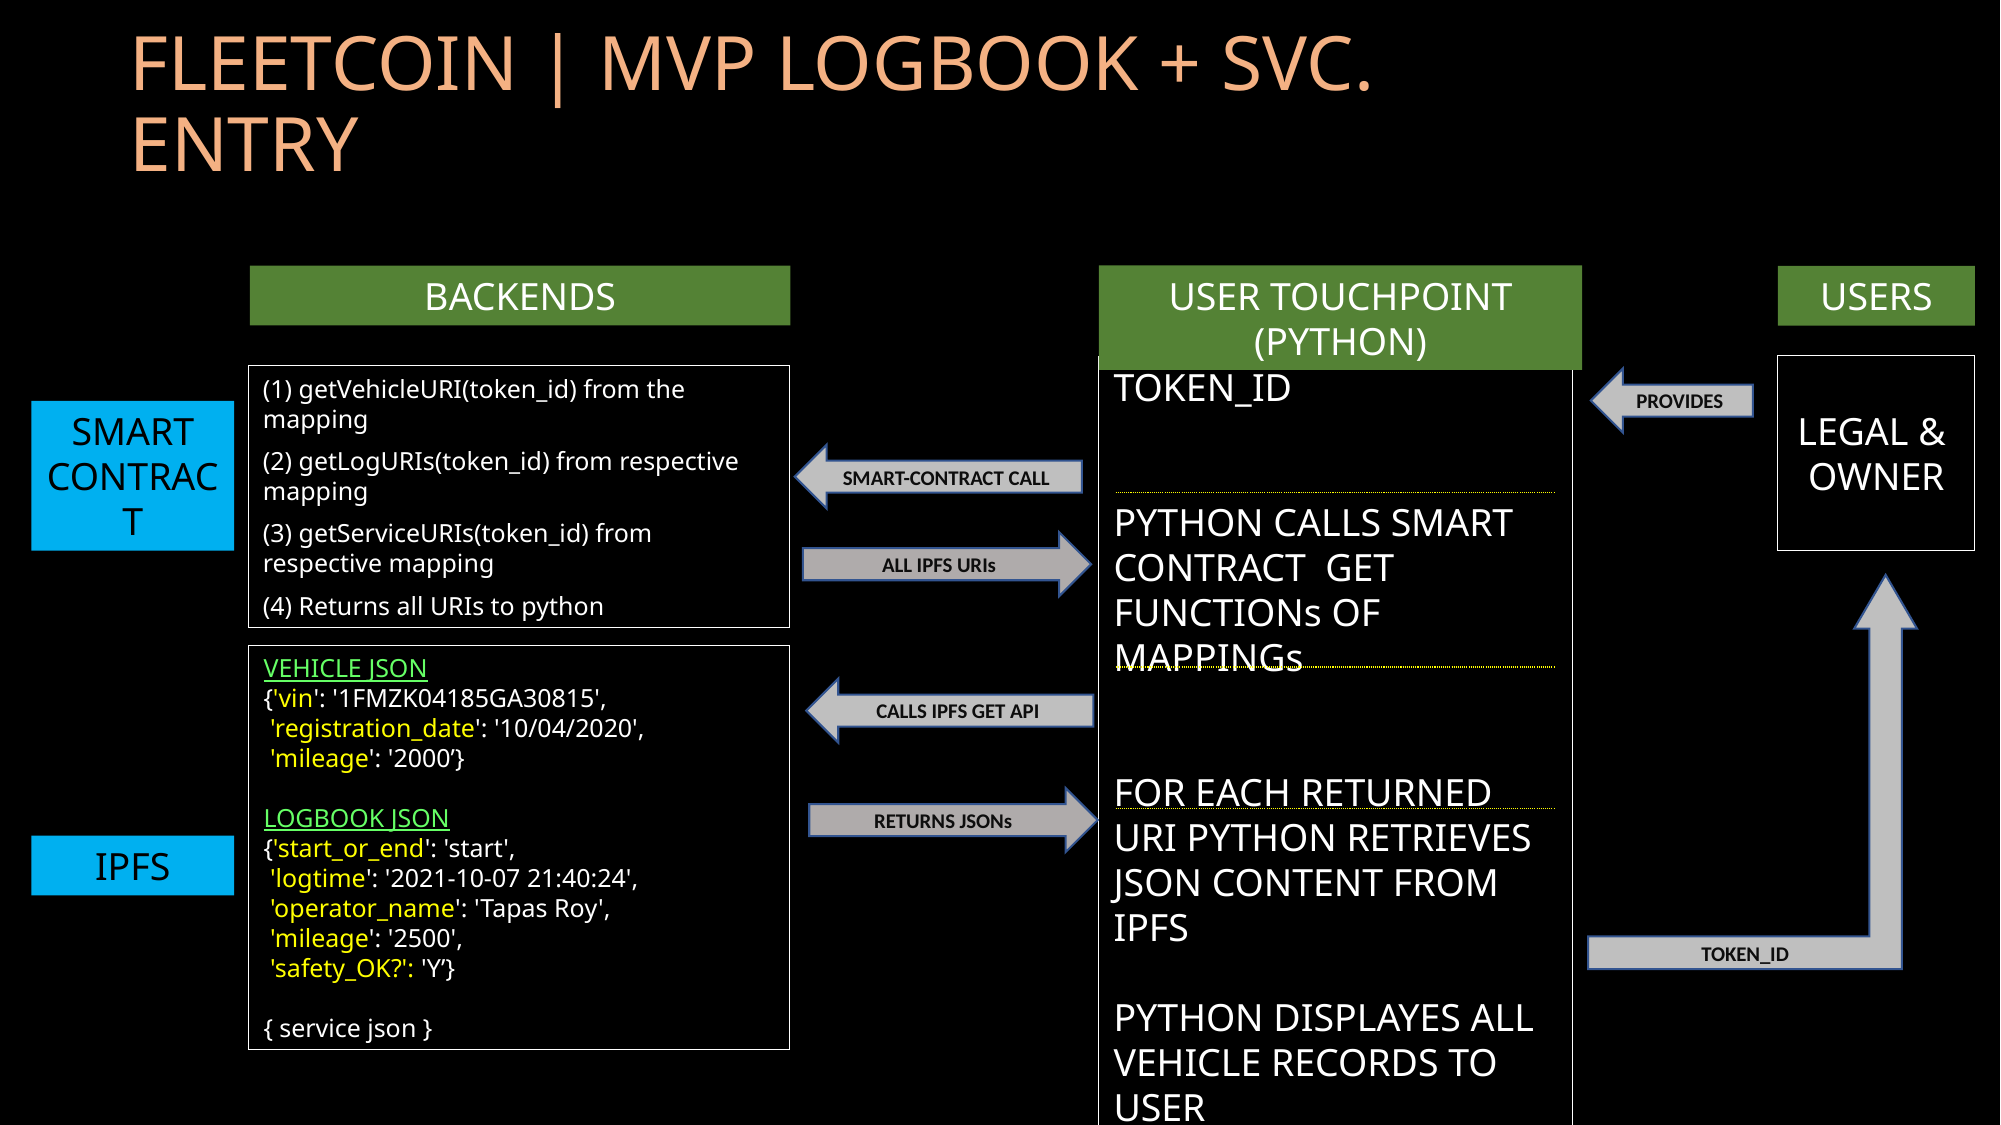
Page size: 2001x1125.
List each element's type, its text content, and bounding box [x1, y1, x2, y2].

text_box PROVIDES [1589, 366, 1754, 436]
text_box [114, 583, 1093, 1057]
text_box SMART CONTRACT [31, 400, 235, 551]
text_box USERS [1777, 265, 1975, 326]
text_box SMART-CONTRACT CALL [793, 442, 1083, 512]
text_box IPFS [31, 835, 235, 896]
text_box (1) getVehicleURI(token_id) from the mapping (2) getLogURIs(token_id) from respective mapping (3) getServiceURIs(token_id) from respective mapping (4) Returns all URIs to python [248, 365, 790, 628]
text_box TOKEN_ID [1587, 572, 1919, 971]
text_box LEGAL & OWNER [1777, 355, 1975, 551]
title FLEETCOIN | MVP LOGBOOK + SVC. ENTRY [114, 101, 1615, 196]
text_box VEHICLE JSON {'vin': '1FMZK04185GA30815', 'registration_date': '10/04/2020', 'mileage': '2000’} LOGBOOK JSON {'start_or_end': 'start', 'logtime': '2021-10-07 21:40:24', 'operator_name': 'Tapas Roy', 'mileage': '2500', 'safety_OK?': 'Y’} { service json } [248, 645, 790, 1050]
text_box [0, 0, 2000, 1125]
text_box USER TOUCHPOINT (PYTHON) [1098, 265, 1583, 370]
text_box ALL IPFS URIs [801, 529, 1093, 599]
text_box RETURNS JSONs [808, 785, 1100, 855]
text_box CALLS IPFS GET API [804, 676, 1095, 746]
text_box BACKENDS [249, 265, 791, 326]
text_box TOKEN_ID PYTHON CALLS SMART CONTRACT GET FUNCTIONs OF MAPPINGs FOR EACH RETURNED URI PYTHON RETRIEVES JSON CONTENT FROM IPFS PYTHON DISPLAYES ALL VEHICLE RECORDS TO USER [1098, 370, 1573, 1125]
